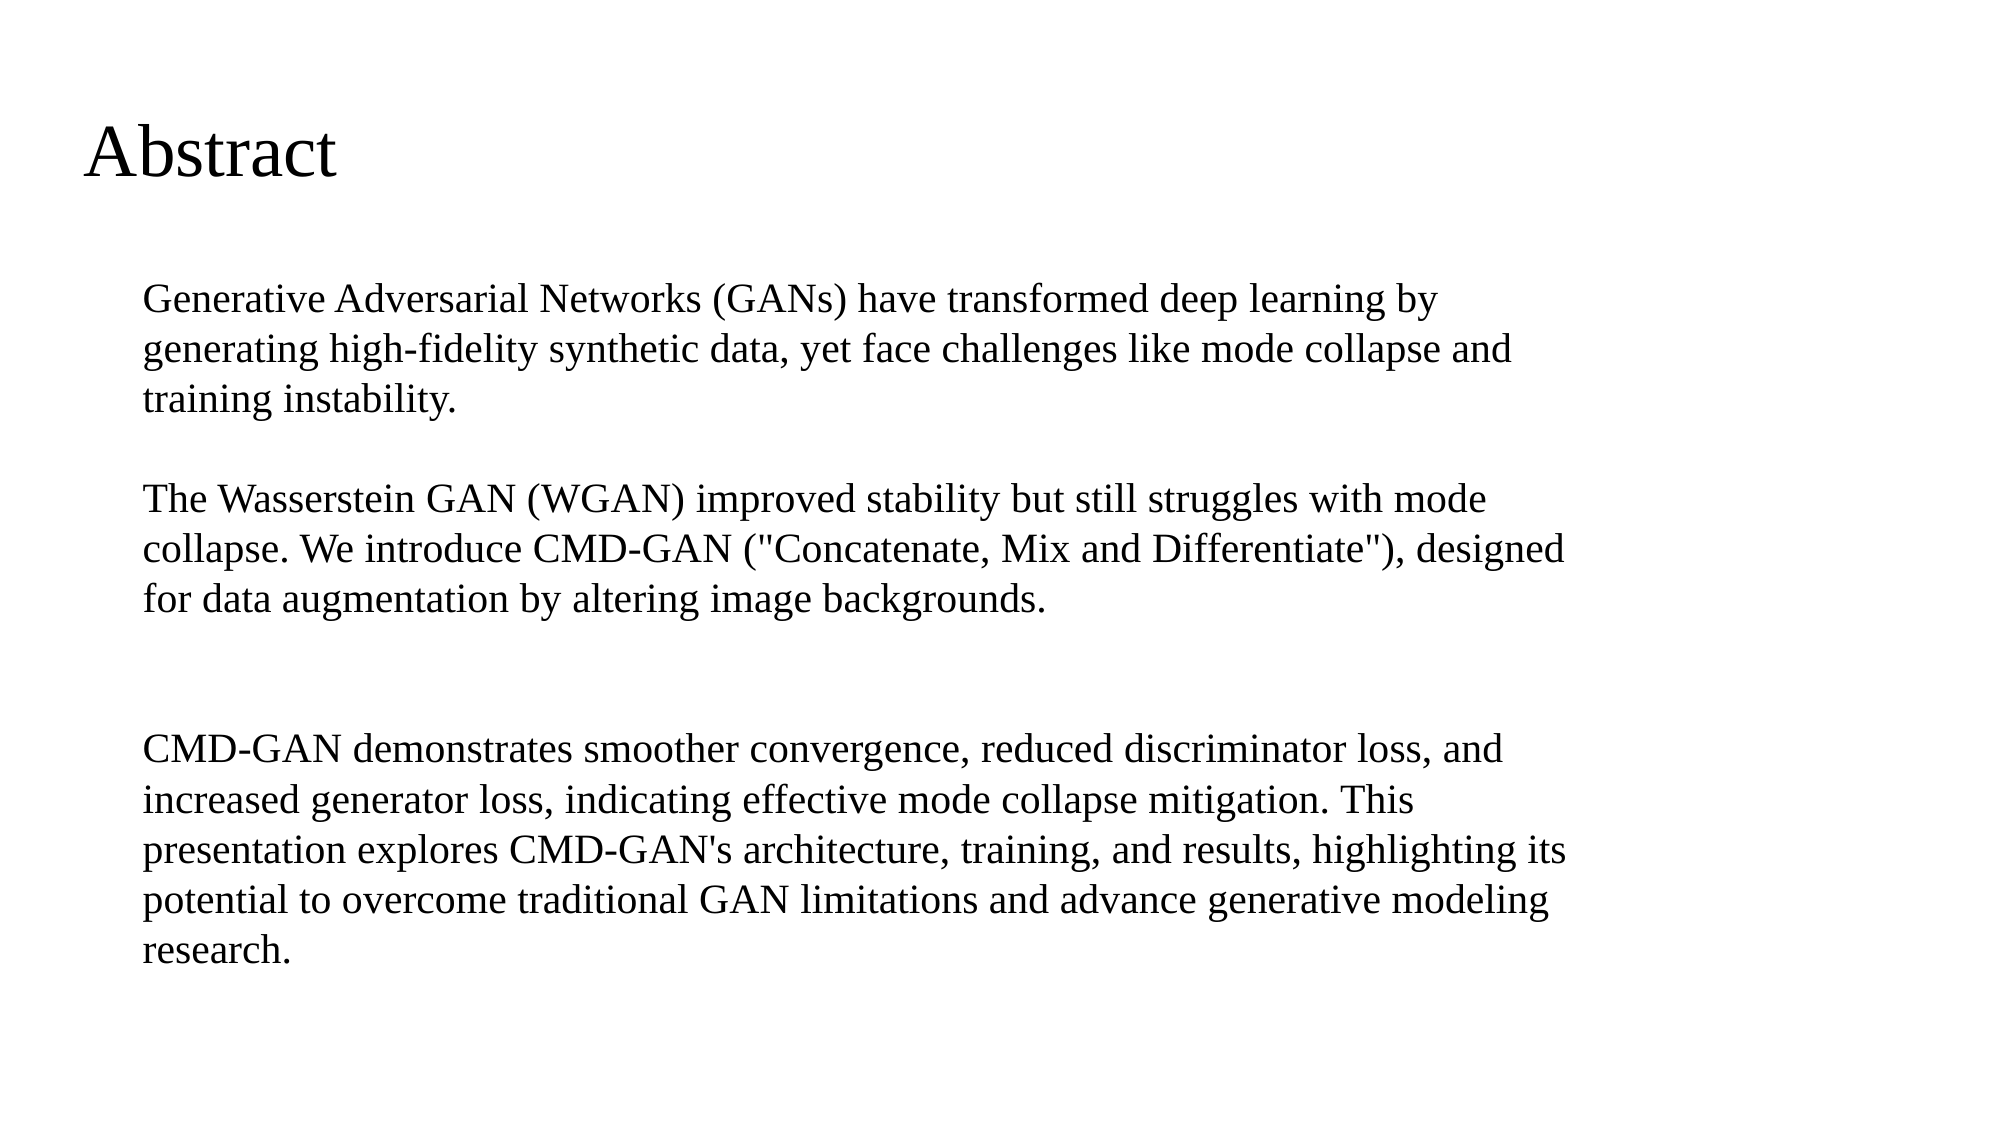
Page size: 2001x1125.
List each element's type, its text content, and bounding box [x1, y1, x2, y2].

subtitle Generative Adversarial Networks (GANs) have transformed deep learning by generating high-fidelity synthetic data, yet face challenges like mode collapse and training instability. The Wasserstein GAN (WGAN) improved stability but still struggles with mode collapse. We introduce CMD-GAN ("Concatenate, Mix and Differentiate"), designed for data augmentation by altering image backgrounds. CMD-GAN demonstrates smoother convergence, reduced discriminator loss, and increased generator loss, indicating effective mode collapse mitigation. This presentation explores CMD-GAN's architecture, training, and results, highlighting its potential to overcome traditional GAN limitations and advance generative modeling research. [127, 262, 1629, 1006]
title Abstract [31, 0, 1532, 200]
